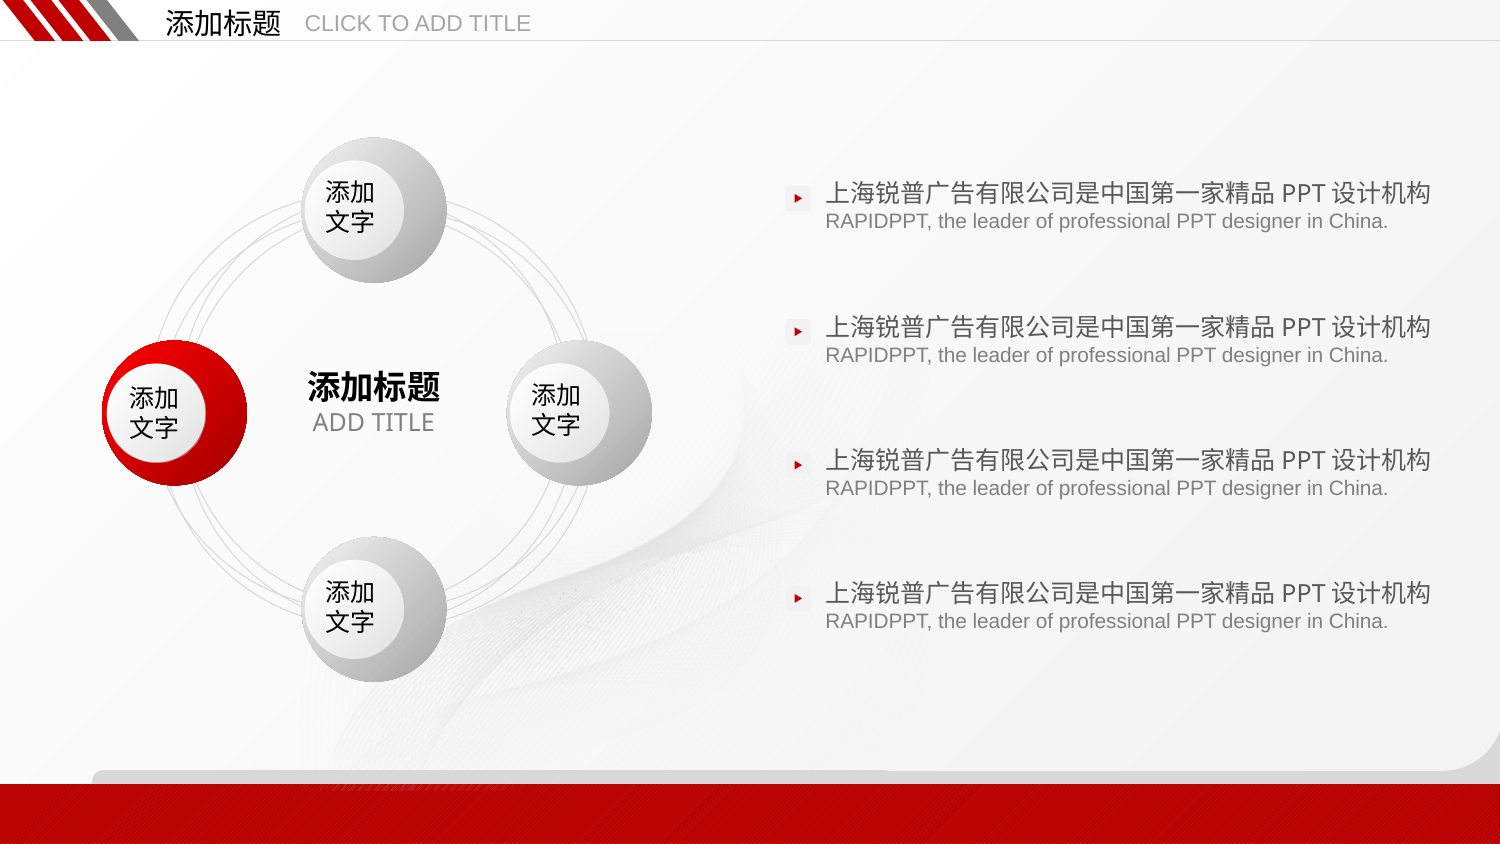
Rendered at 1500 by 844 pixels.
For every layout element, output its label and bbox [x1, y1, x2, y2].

text_box [785, 170, 1447, 242]
text_box [96, 340, 247, 486]
picture [253, 333, 930, 791]
text_box [292, 137, 447, 283]
text_box [292, 536, 447, 682]
text_box [148, 192, 599, 627]
text_box [785, 303, 1447, 375]
text_box [136, 0, 550, 49]
text_box [497, 340, 652, 486]
text_box [785, 570, 1447, 642]
text_box [785, 437, 1447, 508]
